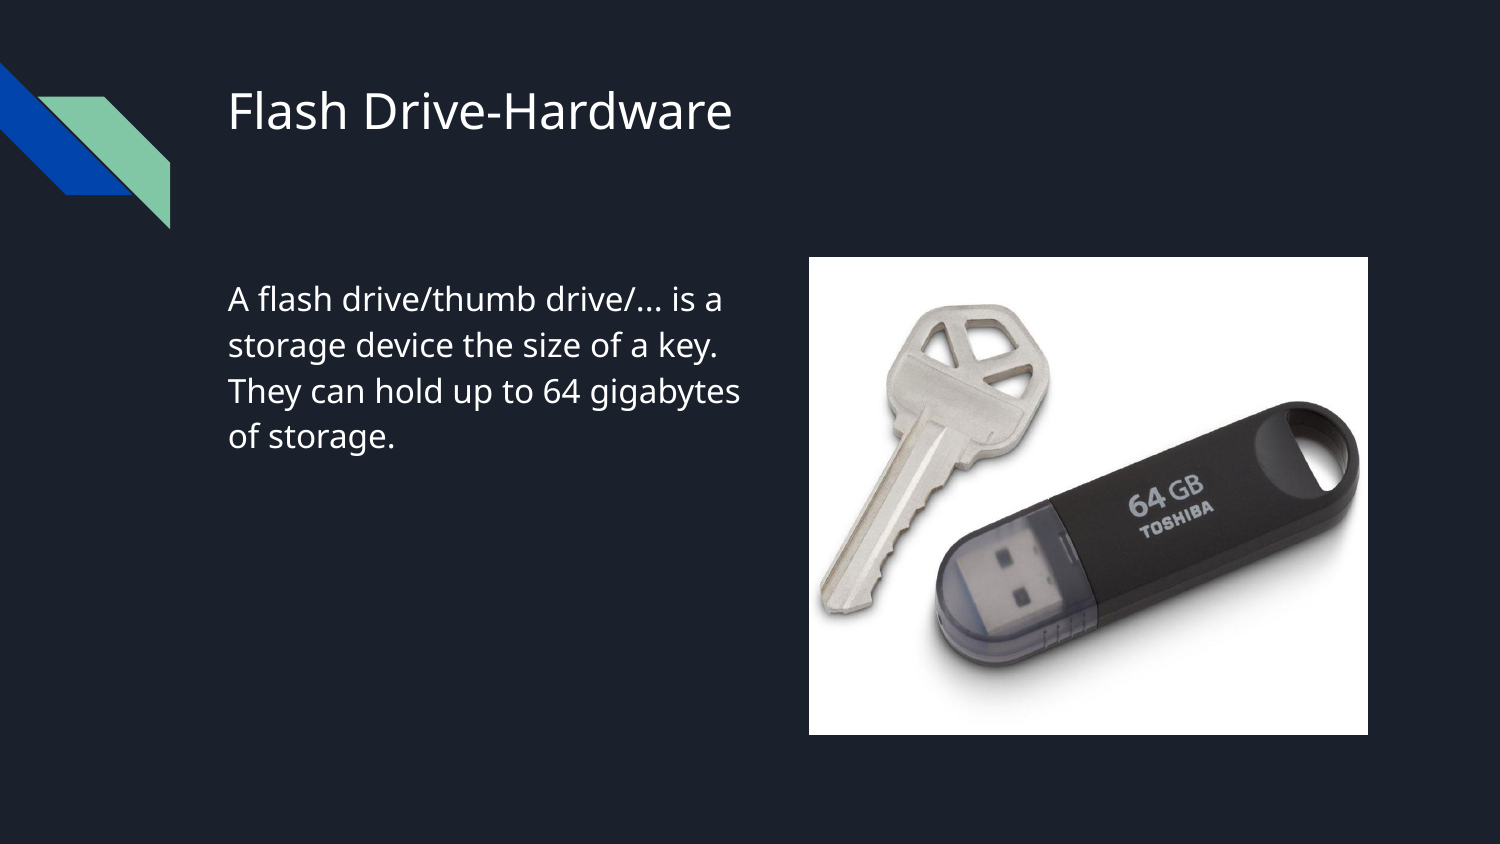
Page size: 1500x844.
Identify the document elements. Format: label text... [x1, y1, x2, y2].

title Flash Drive-Hardware [212, 64, 1368, 215]
picture [808, 256, 1368, 735]
list A flash drive/thumb drive/... is a storage device the size of a key. They can hold up to 64 gigabytes of storage. [212, 257, 772, 735]
